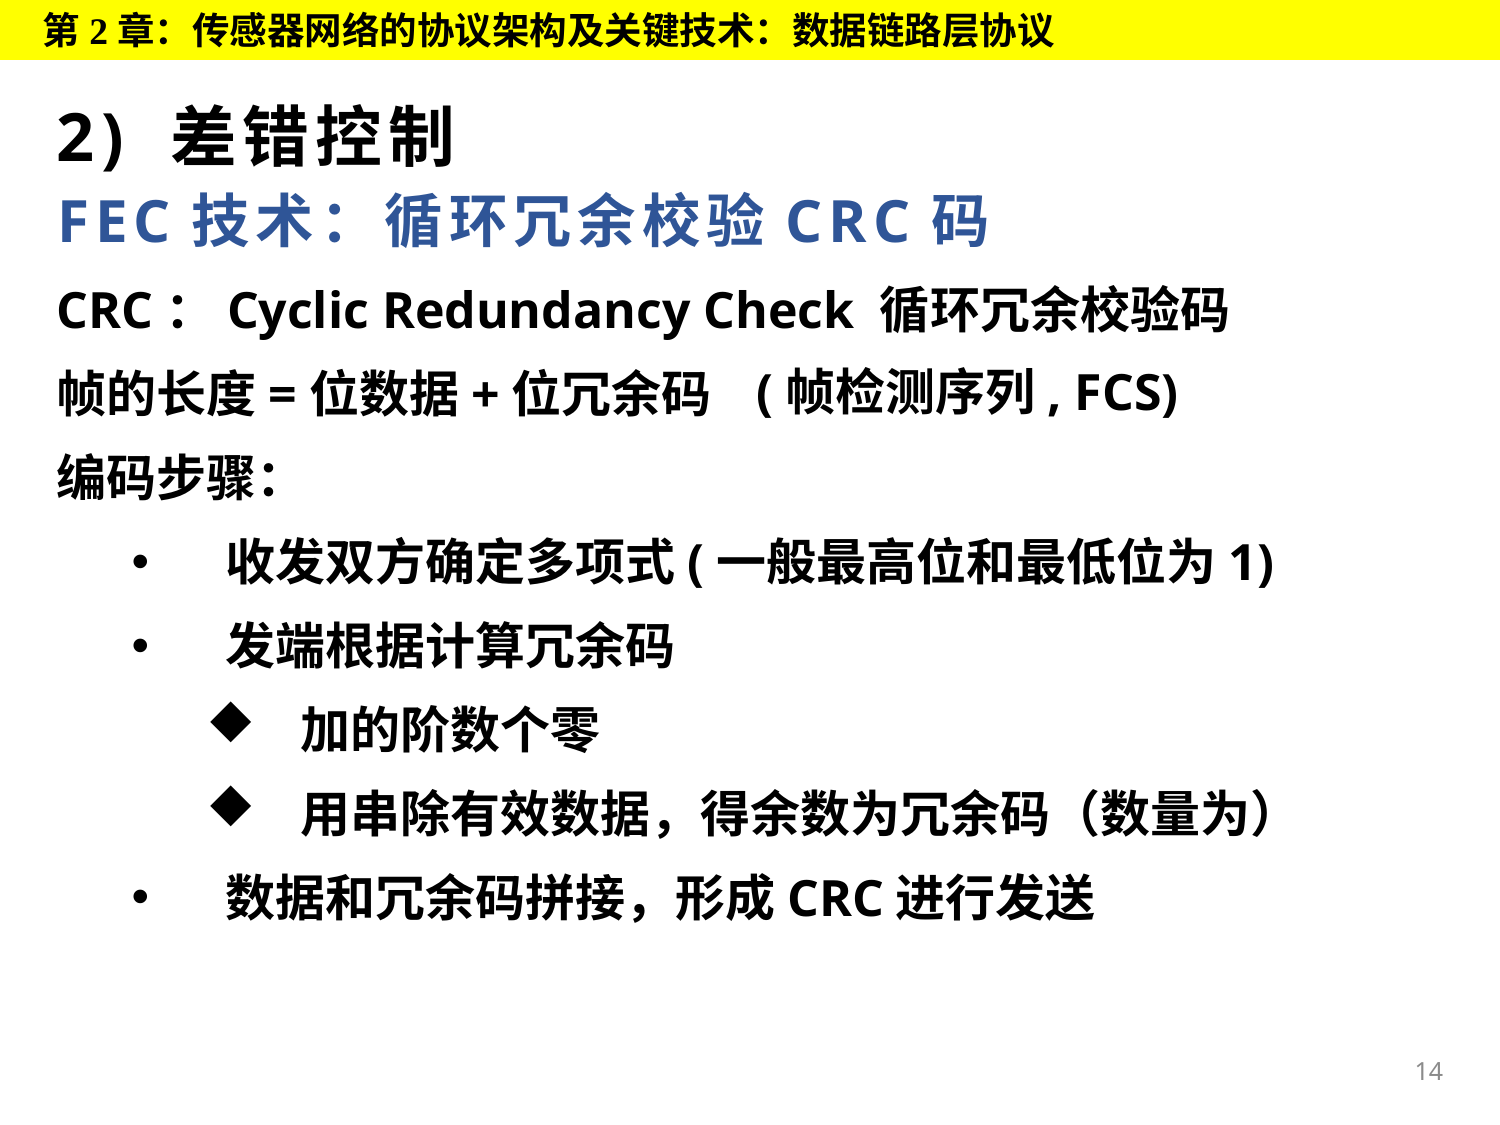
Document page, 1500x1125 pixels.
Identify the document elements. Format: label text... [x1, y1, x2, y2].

text_box 2) 差错控制 [41, 88, 1458, 192]
slide_number 14 [1120, 1042, 1458, 1103]
text_box (帧检测序列, FCS) [742, 334, 1231, 428]
title FEC技术：循环冗余校验CRC码 [41, 192, 1458, 276]
text_box 第2章：传感器网络的协议架构及关键技术：数据链路层协议 [28, 0, 1070, 60]
